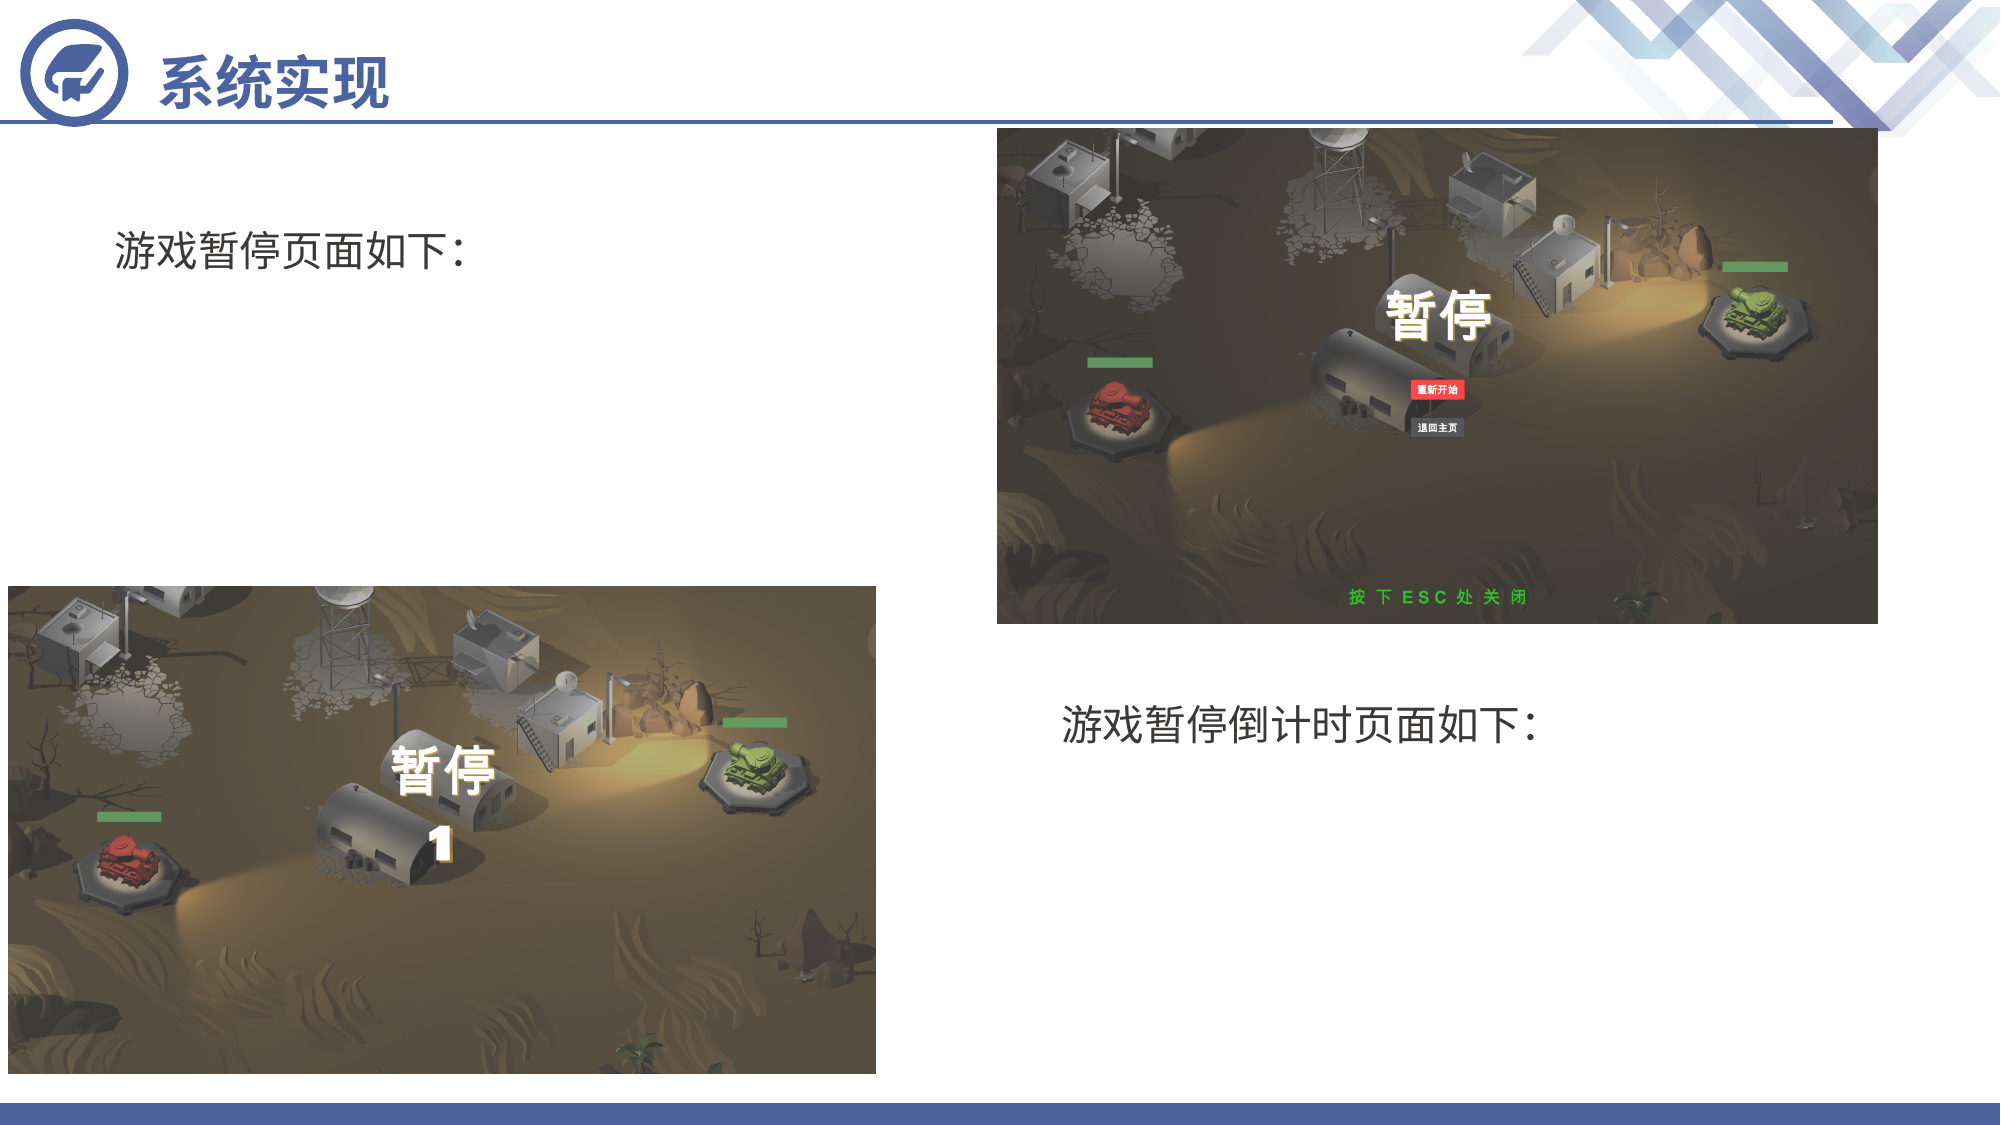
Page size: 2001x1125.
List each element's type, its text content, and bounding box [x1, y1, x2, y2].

text_box 游戏暂停页面如下： [99, 192, 760, 282]
text_box [0, 1102, 2000, 1125]
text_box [21, 20, 127, 121]
picture [997, 0, 2000, 624]
picture [8, 586, 876, 1074]
text_box 系统实现 [142, 4, 1070, 120]
text_box 游戏暂停倒计时页面如下： [1046, 666, 1707, 757]
